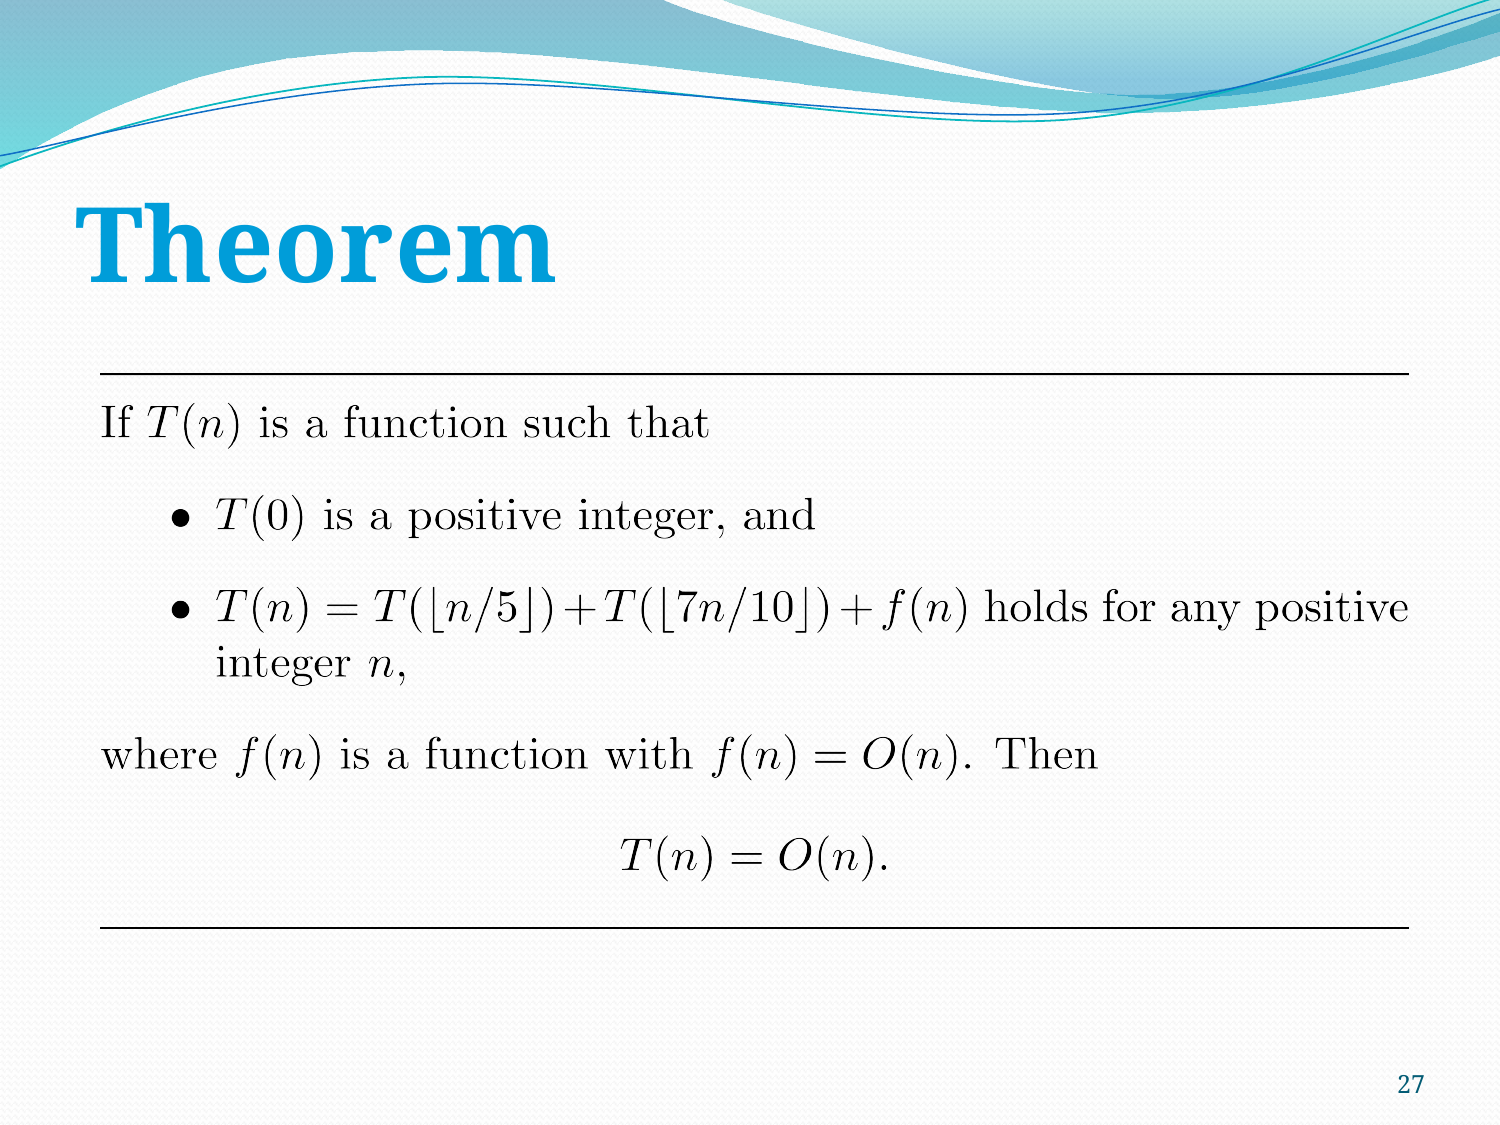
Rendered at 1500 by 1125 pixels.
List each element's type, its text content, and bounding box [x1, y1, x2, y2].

slide_number 27 [1299, 1042, 1425, 1103]
picture [100, 373, 1409, 929]
title Theorem [75, 115, 1425, 303]
